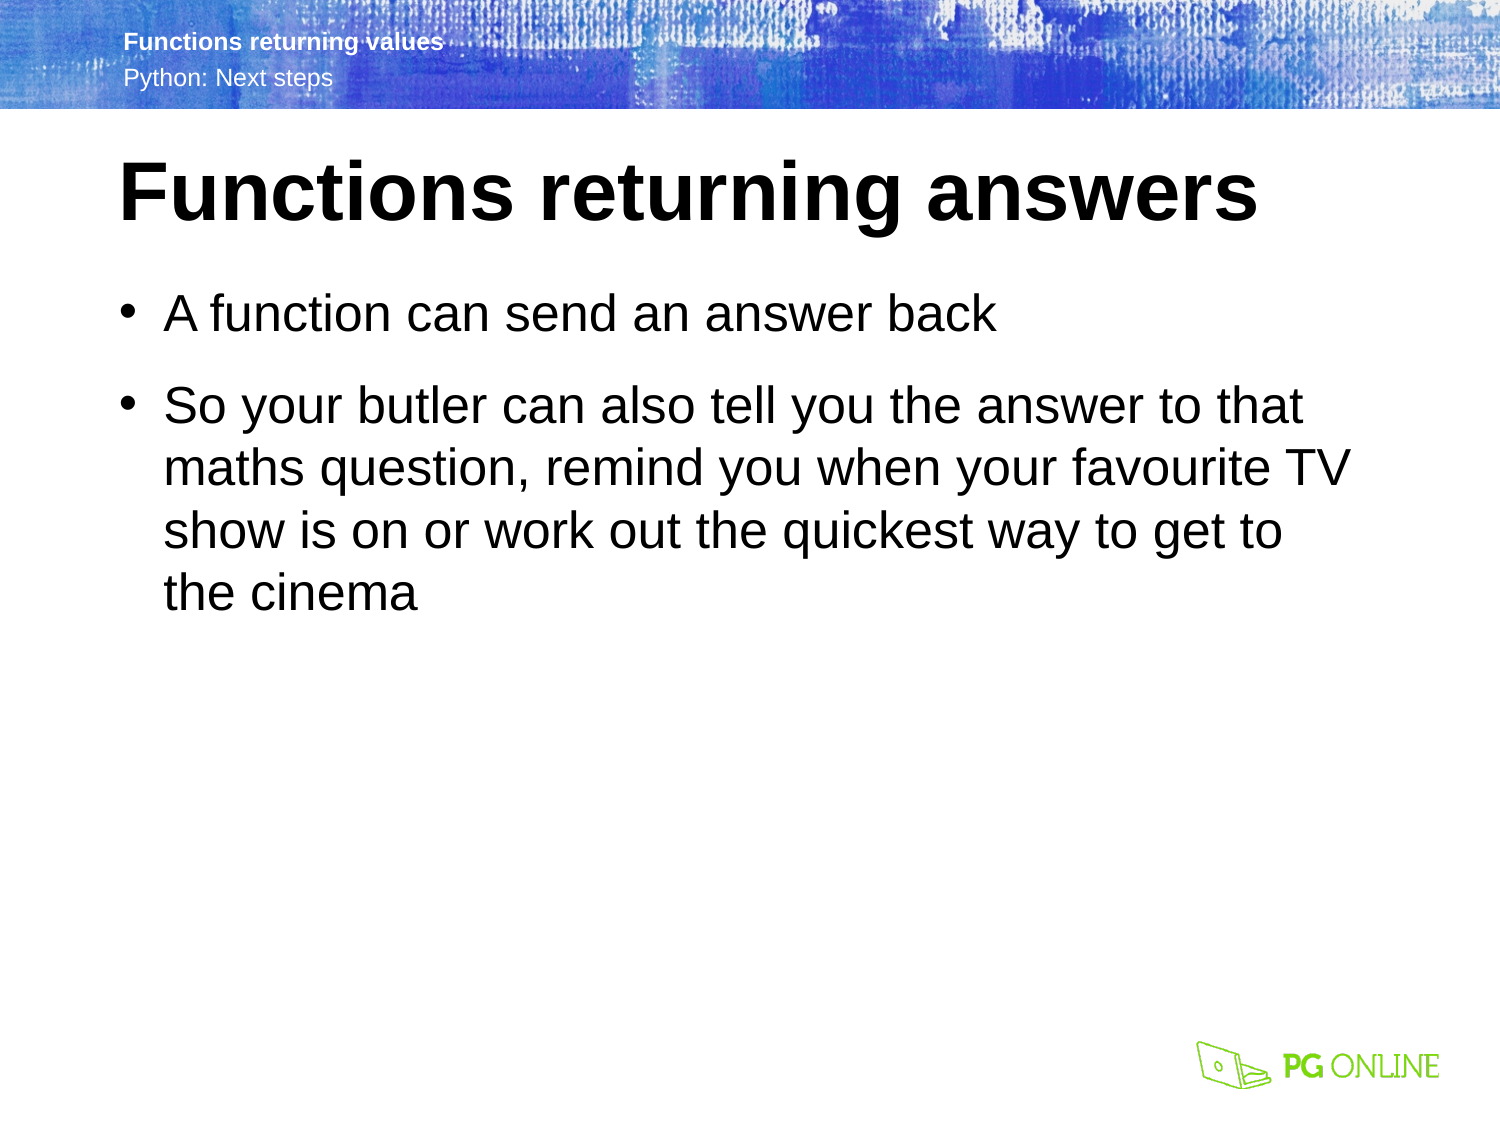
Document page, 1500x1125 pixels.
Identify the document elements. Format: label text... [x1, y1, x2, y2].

list Functions returning answers [118, 148, 1401, 259]
list A function can send an answer back So your butler can also tell you the answer to that maths question, remind you when your favourite TV show is on or work out the quickest way to get to the cinema [118, 279, 1398, 847]
picture [0, 0, 1500, 109]
